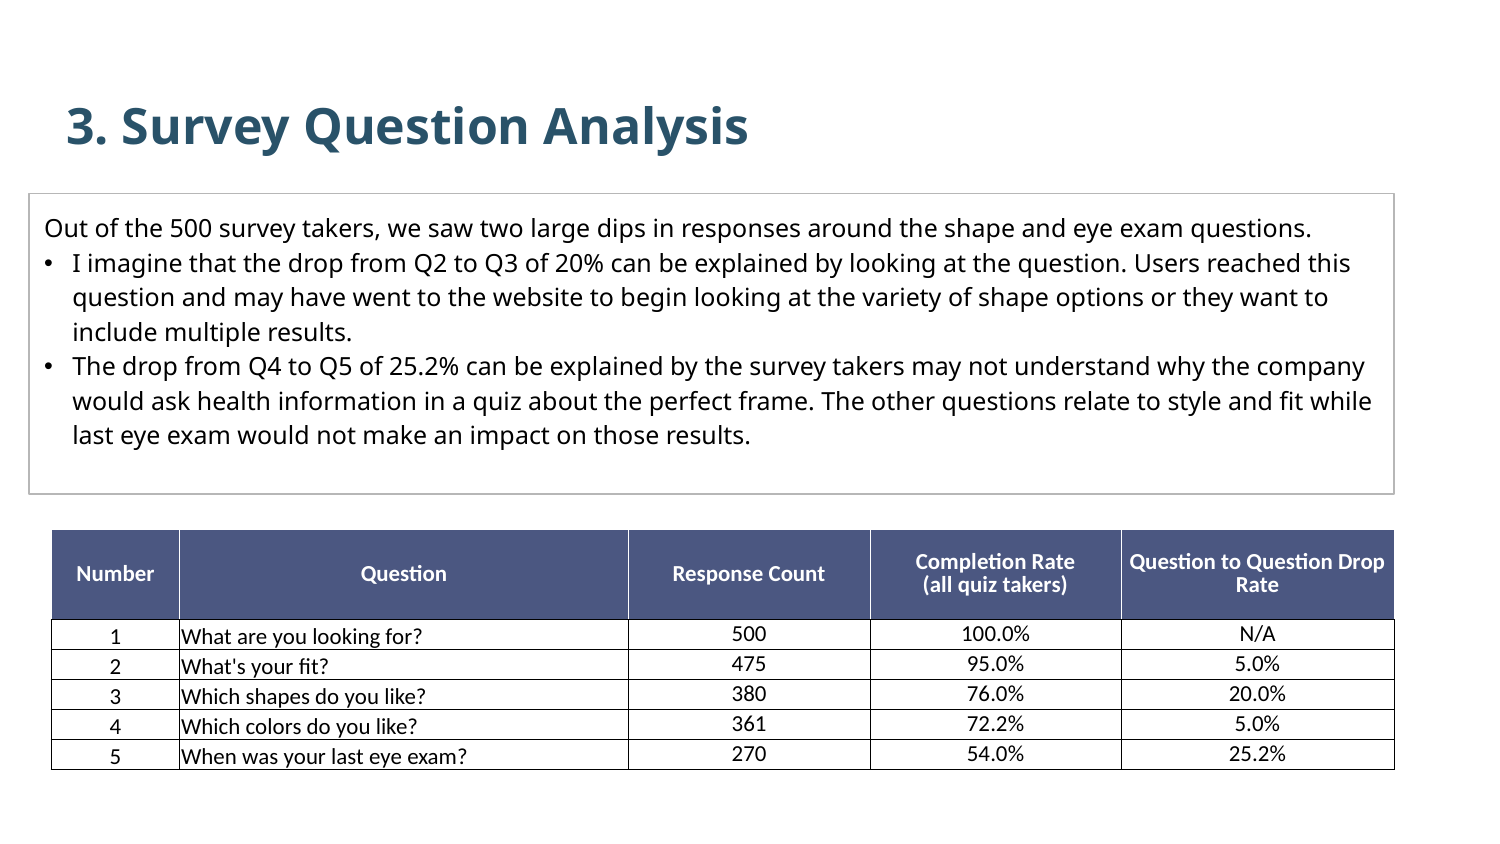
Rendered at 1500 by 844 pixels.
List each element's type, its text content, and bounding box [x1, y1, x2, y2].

table_cell 361 [629, 710, 870, 739]
table_cell 500 [629, 620, 870, 649]
table_cell 72.2% [871, 710, 1121, 739]
table_cell 3 [52, 680, 179, 709]
text_box Out of the 500 survey takers, we saw two large dips in responses around the shape and eye exam questions. I imagine that the drop from Q2 to Q3 of 20% can be explained by looking at the question. Users reached this question and may have went to the website to begin looking at the variety of shape options or they want to include multiple results. The drop from Q4 to Q5 of 25.2% can be explained by the survey takers may not understand why the company would ask health information in a quiz about the perfect frame. The other questions relate to style and fit while last eye exam would not make an impact on those results. [29, 193, 1395, 495]
table_header Question to Question Drop Rate [1122, 530, 1394, 619]
text_box 3. Survey Question Analysis [51, 32, 1449, 170]
table_cell 54.0% [871, 740, 1121, 769]
table_cell 1 [52, 620, 179, 649]
table_cell What are you looking for? [180, 620, 628, 649]
table_cell Which shapes do you like? [180, 680, 628, 709]
table_cell 475 [629, 650, 870, 679]
table_cell What's your fit? [180, 650, 628, 679]
table_cell 5.0% [1122, 710, 1394, 739]
table_cell 270 [629, 740, 870, 769]
table_header Completion Rate (all quiz takers) [871, 530, 1121, 619]
table_header Question [180, 530, 628, 619]
table_cell 100.0% [871, 620, 1121, 649]
table_cell 5 [52, 740, 179, 769]
table_cell N/A [1122, 620, 1394, 649]
table_cell 5.0% [1122, 650, 1394, 679]
table_cell 20.0% [1122, 680, 1394, 709]
table_header Number [52, 530, 179, 619]
table_cell 25.2% [1122, 740, 1394, 769]
table_cell 2 [52, 650, 179, 679]
table_header Response Count [629, 530, 870, 619]
table_cell Which colors do you like? [180, 710, 628, 739]
table_cell 76.0% [871, 680, 1121, 709]
table_cell 4 [52, 710, 179, 739]
table_cell 95.0% [871, 650, 1121, 679]
table_cell 380 [629, 680, 870, 709]
table_cell When was your last eye exam? [180, 740, 628, 769]
